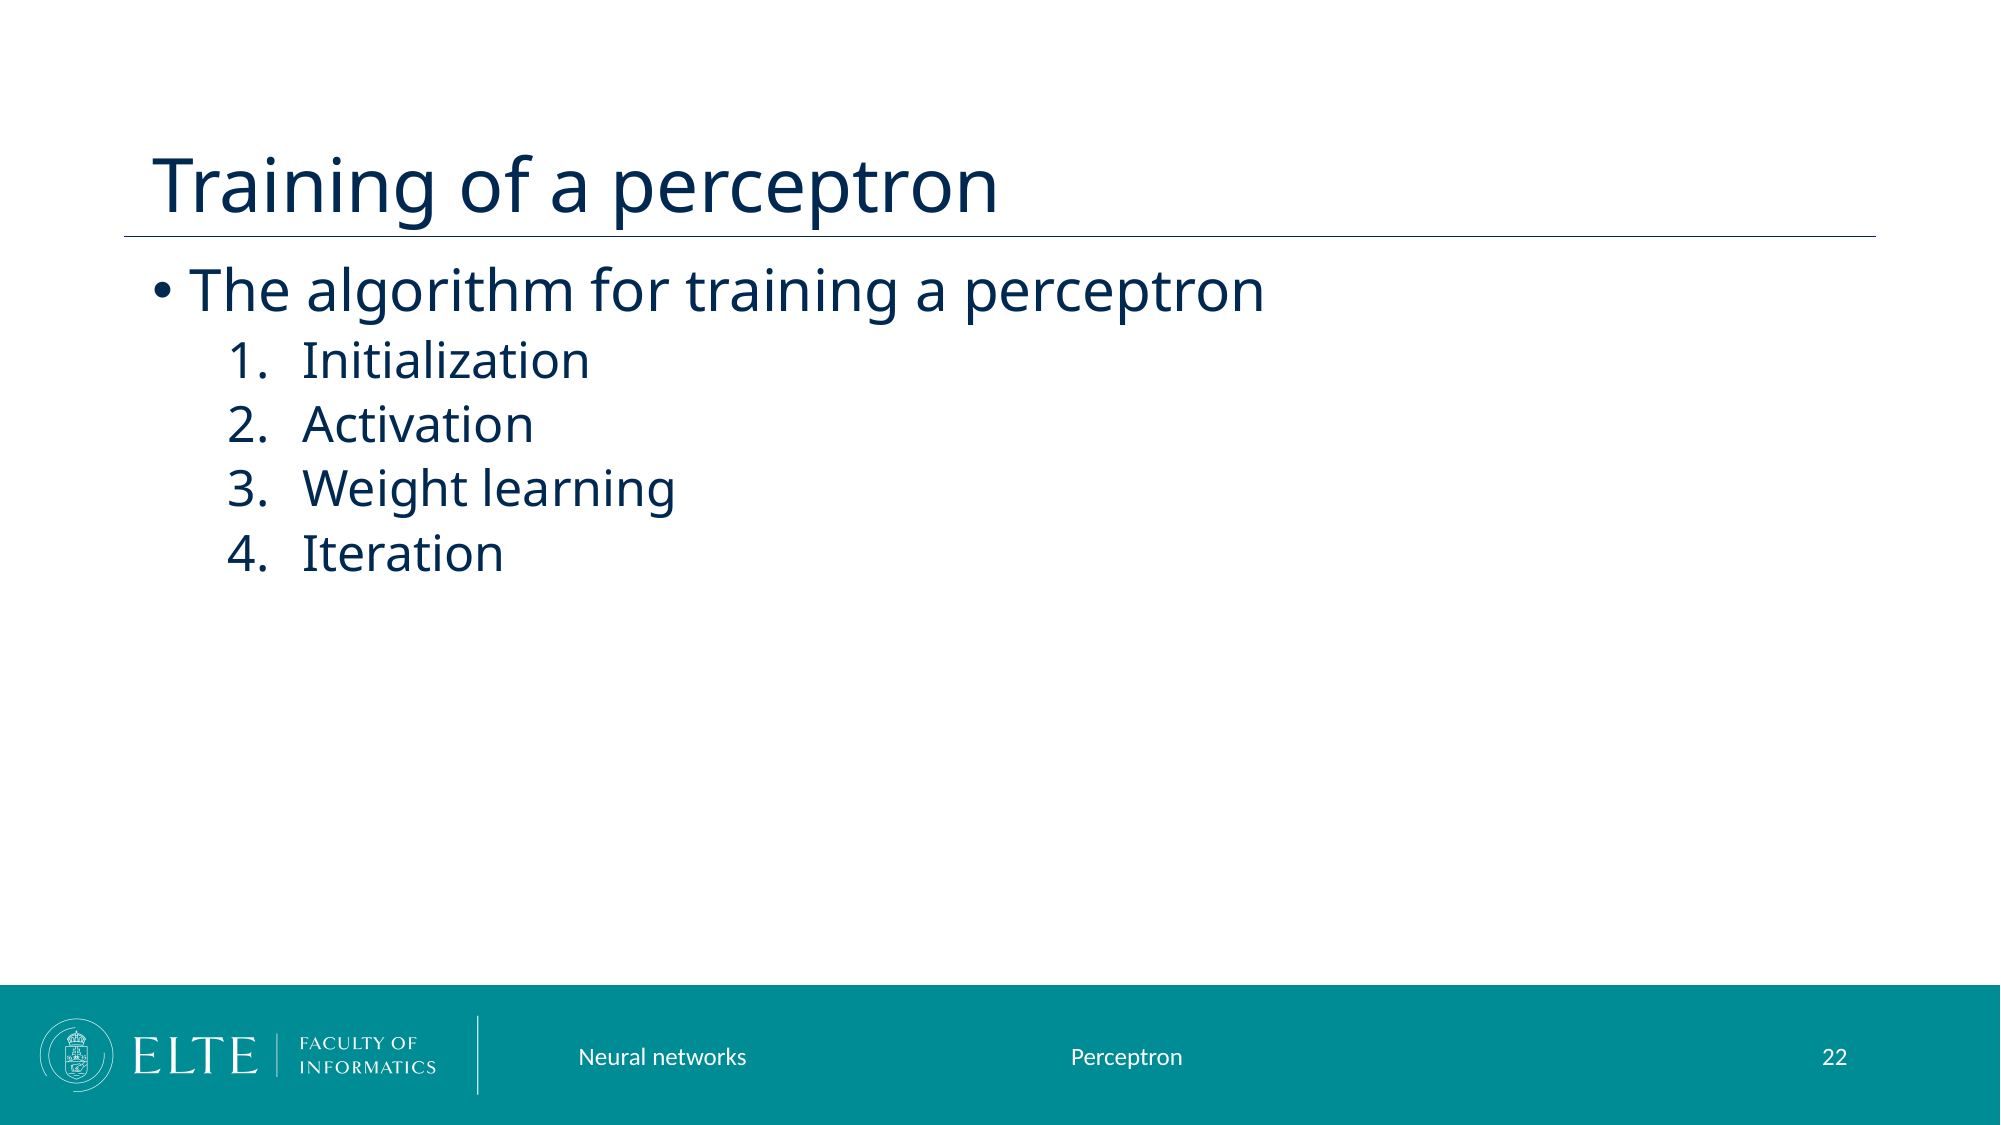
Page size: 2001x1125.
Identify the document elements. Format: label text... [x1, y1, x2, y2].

slide_number 22 [1563, 1026, 1863, 1085]
title Training of a perceptron [137, 59, 1863, 237]
list The algorithm for training a perceptron Initialization Activation Weight learning Iteration [137, 254, 1863, 968]
slide_number Neural networks [563, 1025, 789, 1085]
picture [0, 985, 2000, 1125]
footer Perceptron [789, 1025, 1465, 1085]
